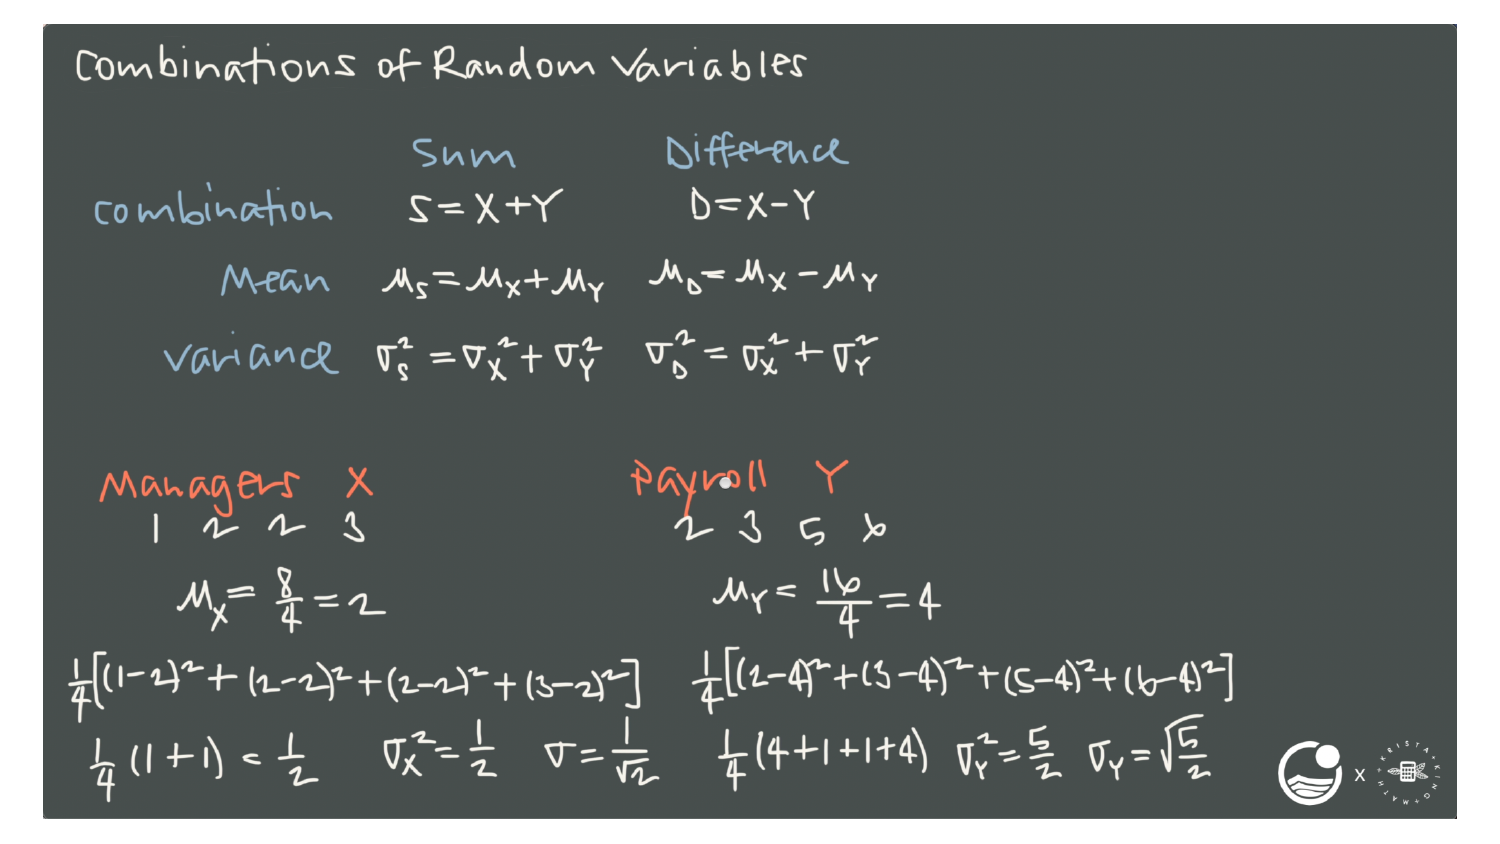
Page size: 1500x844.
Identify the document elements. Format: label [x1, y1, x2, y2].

picture [43, 24, 1457, 819]
